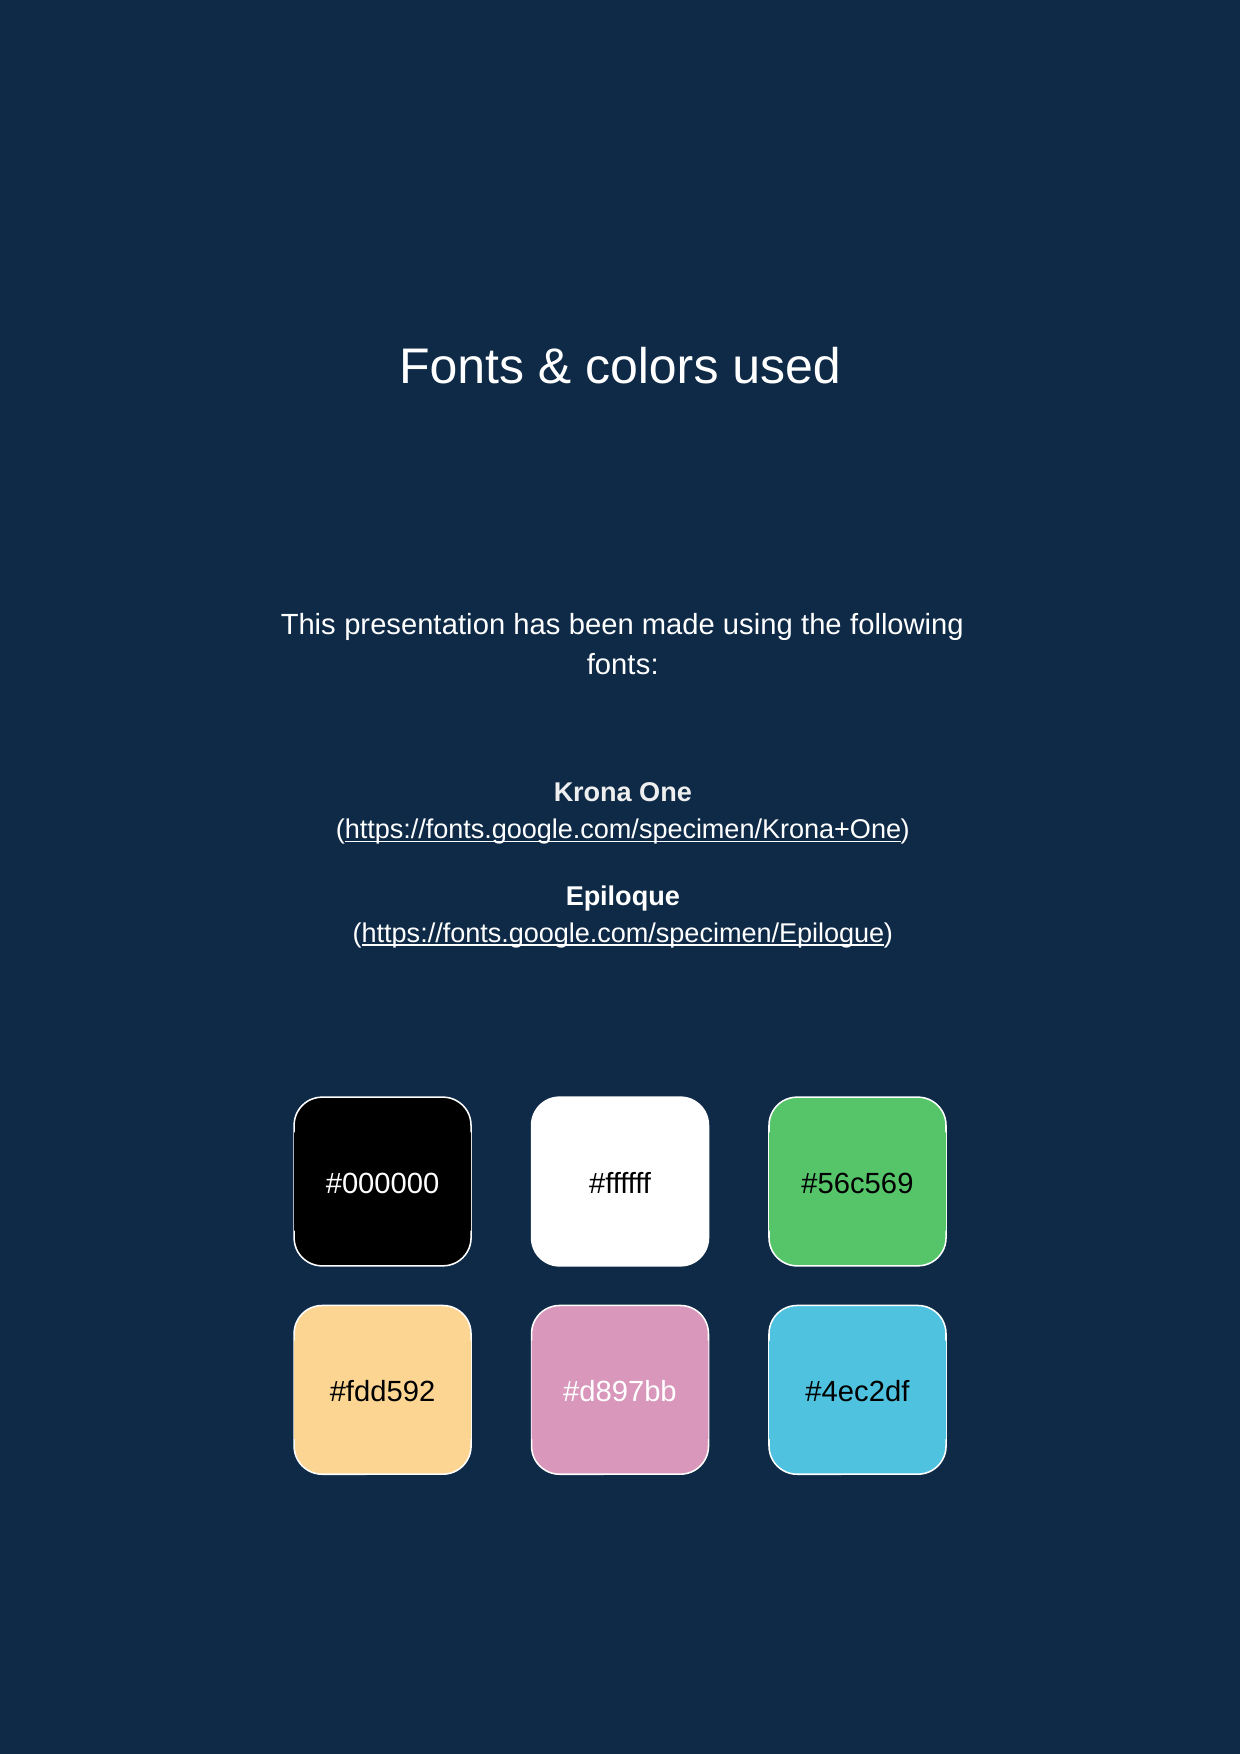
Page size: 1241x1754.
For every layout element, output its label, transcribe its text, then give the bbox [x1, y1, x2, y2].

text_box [293, 1096, 472, 1267]
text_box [531, 1096, 709, 1267]
list Krona One (https://fonts.google.com/specimen/Krona+One) Epiloque (https://fonts.google.com/specimen/Epilogue) [182, 644, 1063, 1073]
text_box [768, 1305, 947, 1475]
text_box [531, 1305, 709, 1475]
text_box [768, 1096, 947, 1267]
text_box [293, 1305, 472, 1475]
title Fonts & colors used [142, 318, 1098, 483]
list This presentation has been made using the following fonts: [226, 584, 1019, 644]
